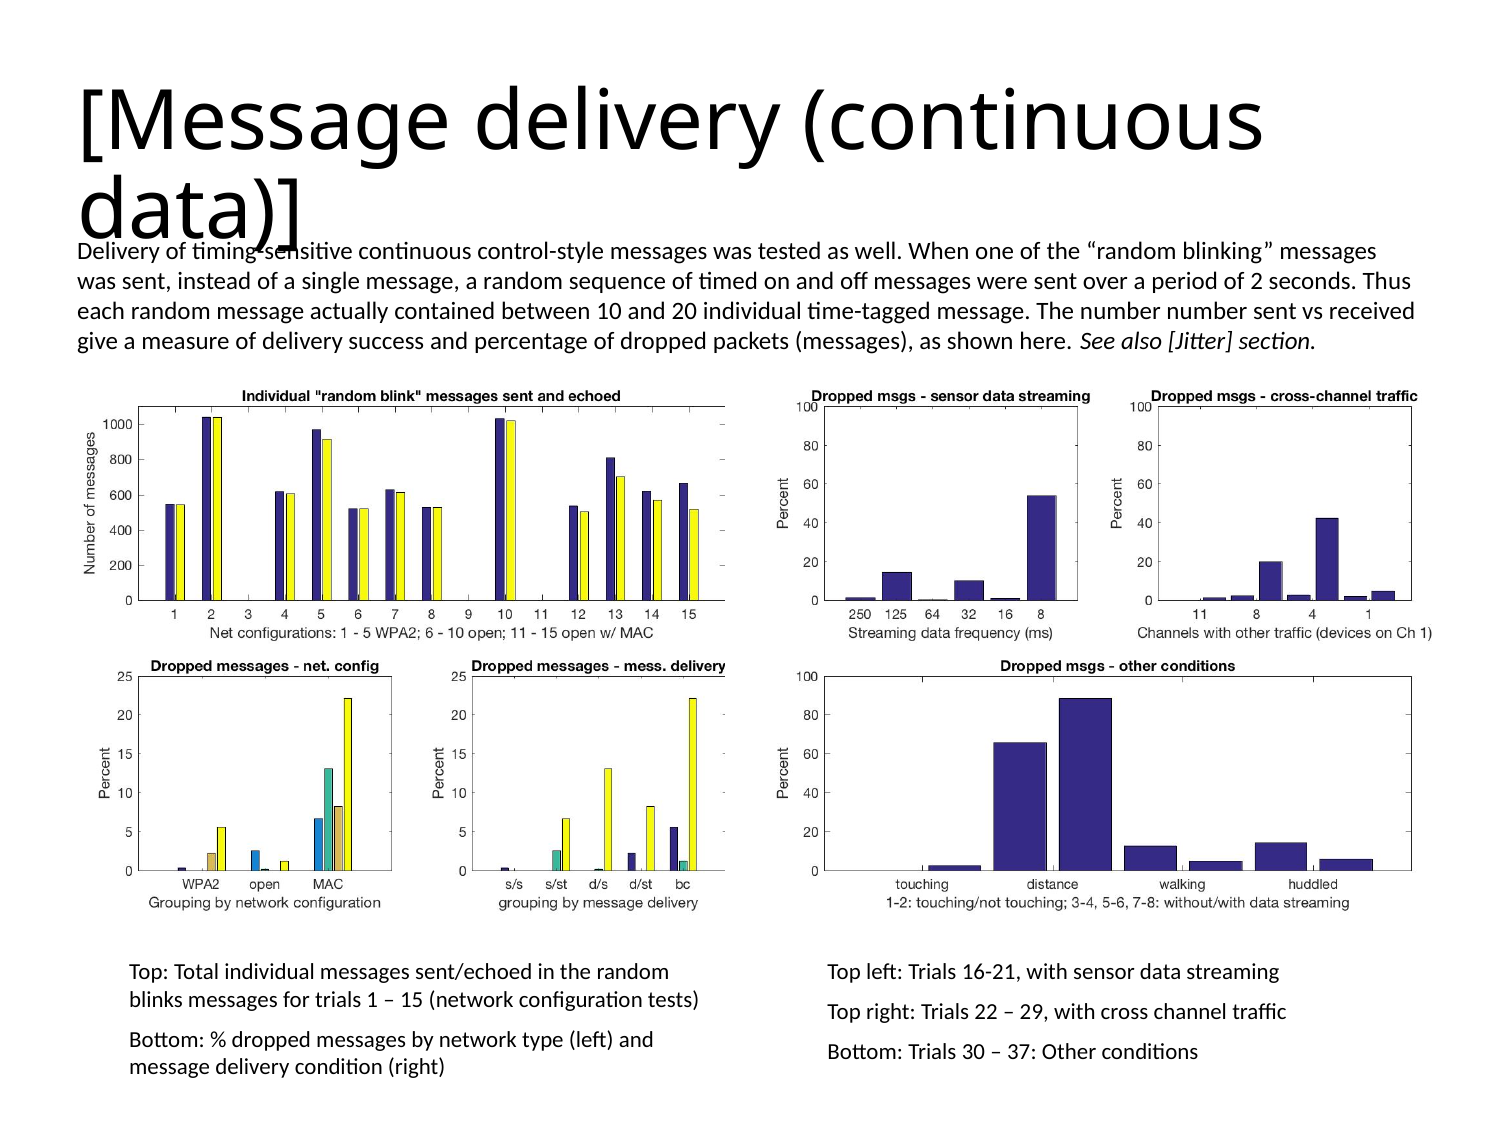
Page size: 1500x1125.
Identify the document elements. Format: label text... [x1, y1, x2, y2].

text_box Top left: Trials 16-21, with sensor data streaming Top right: Trials 22 – 29, with cross channel traffic Bottom: Trials 30 – 37: Other conditions [812, 949, 1423, 1072]
title [Message delivery (continuous data)] [62, 58, 1357, 227]
text_box Delivery of timing-sensitive continuous control-style messages was tested as well. When one of the “random blinking” messages was sent, instead of a single message, a random sequence of timed on and off messages were sent over a period of 2 seconds. Thus each random message actually contained between 10 and 20 individual time-tagged message. The number number sent vs received give a measure of delivery success and percentage of dropped packets (messages), as shown here. See also [Jitter] section. [62, 227, 1438, 362]
text_box Top: Total individual messages sent/echoed in the random blinks messages for trials 1 – 15 (network configuration tests) Bottom: % dropped messages by network type (left) and message delivery condition (right) [114, 949, 725, 1087]
picture [39, 363, 1483, 932]
